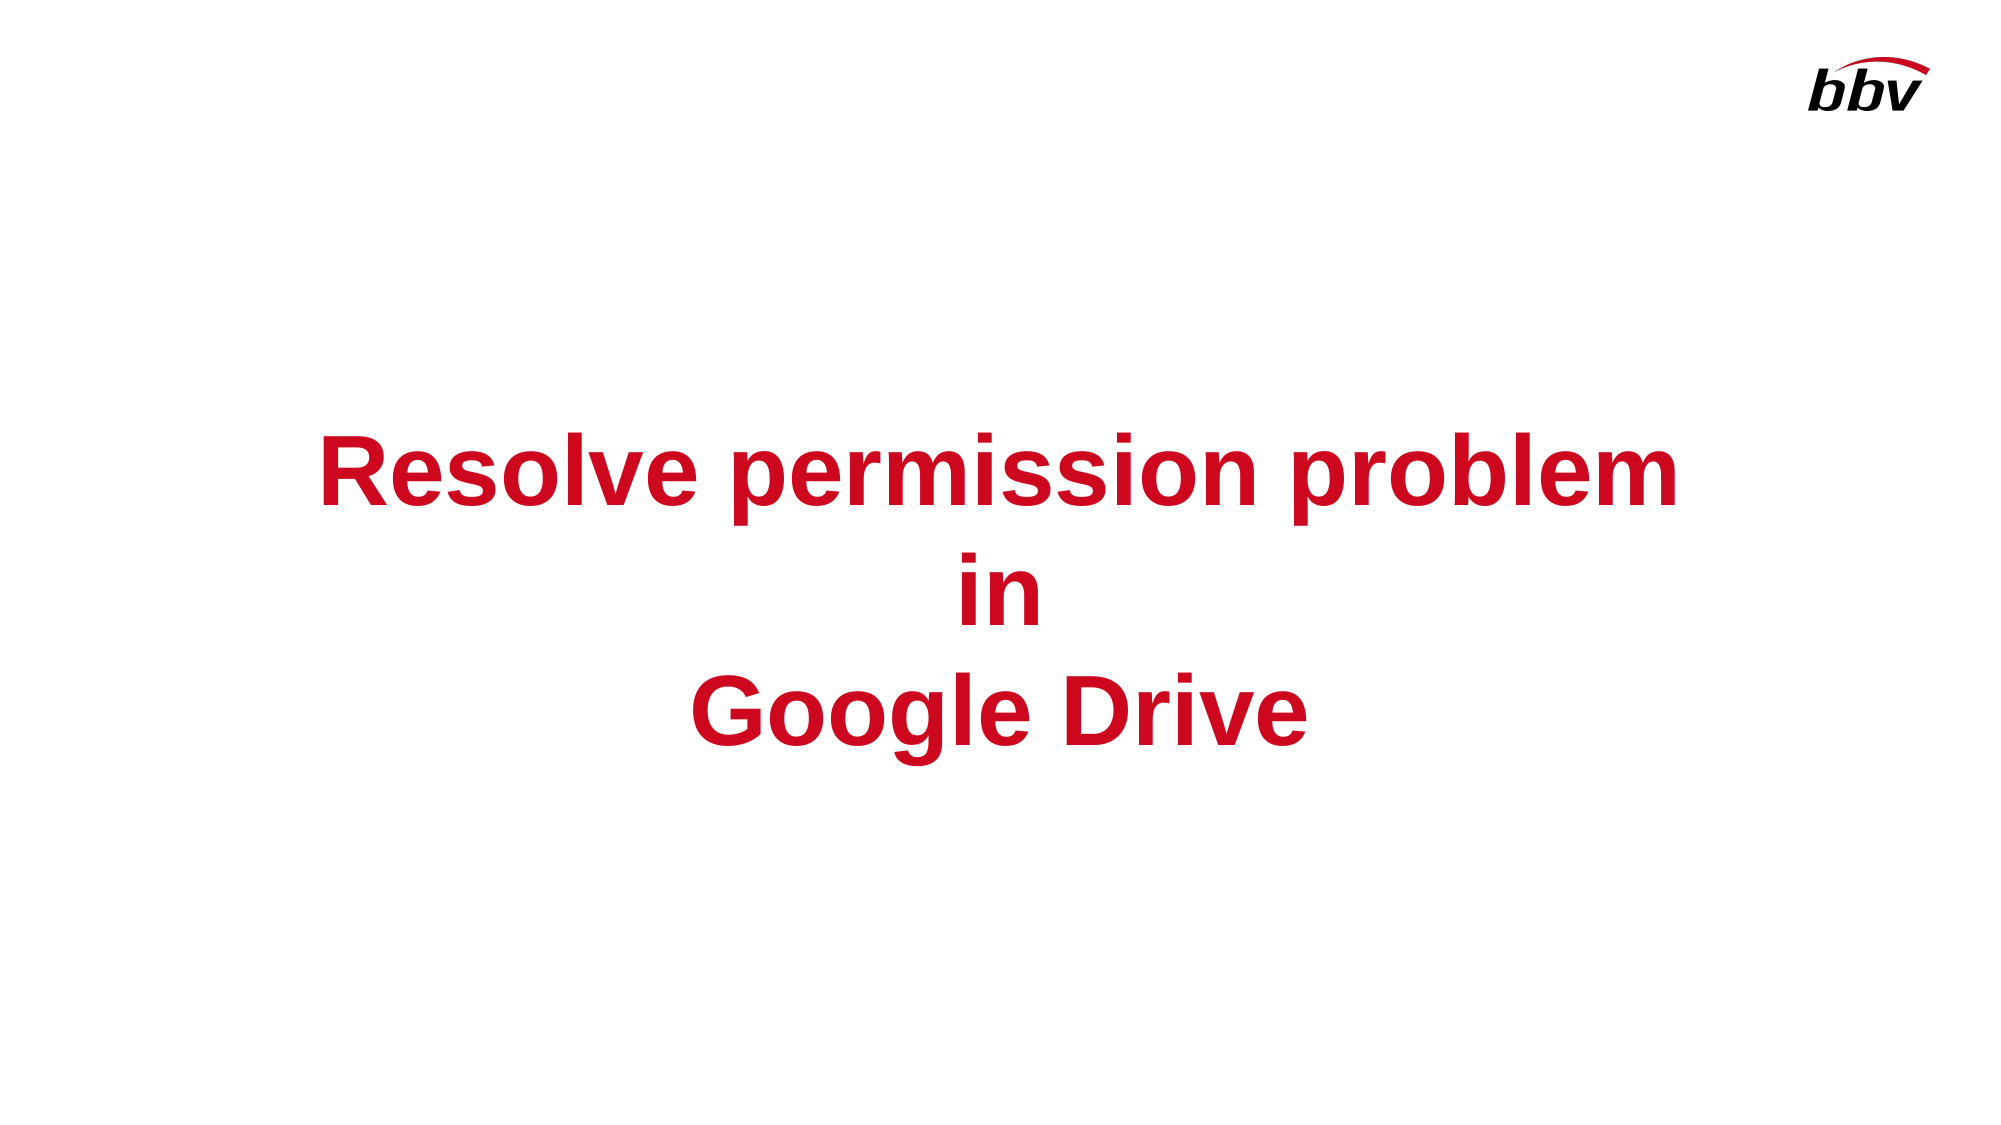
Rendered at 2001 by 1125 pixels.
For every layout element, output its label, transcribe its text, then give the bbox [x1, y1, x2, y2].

picture [1808, 57, 1930, 111]
title Resolve permission problem in Google Drive [70, 355, 1930, 816]
